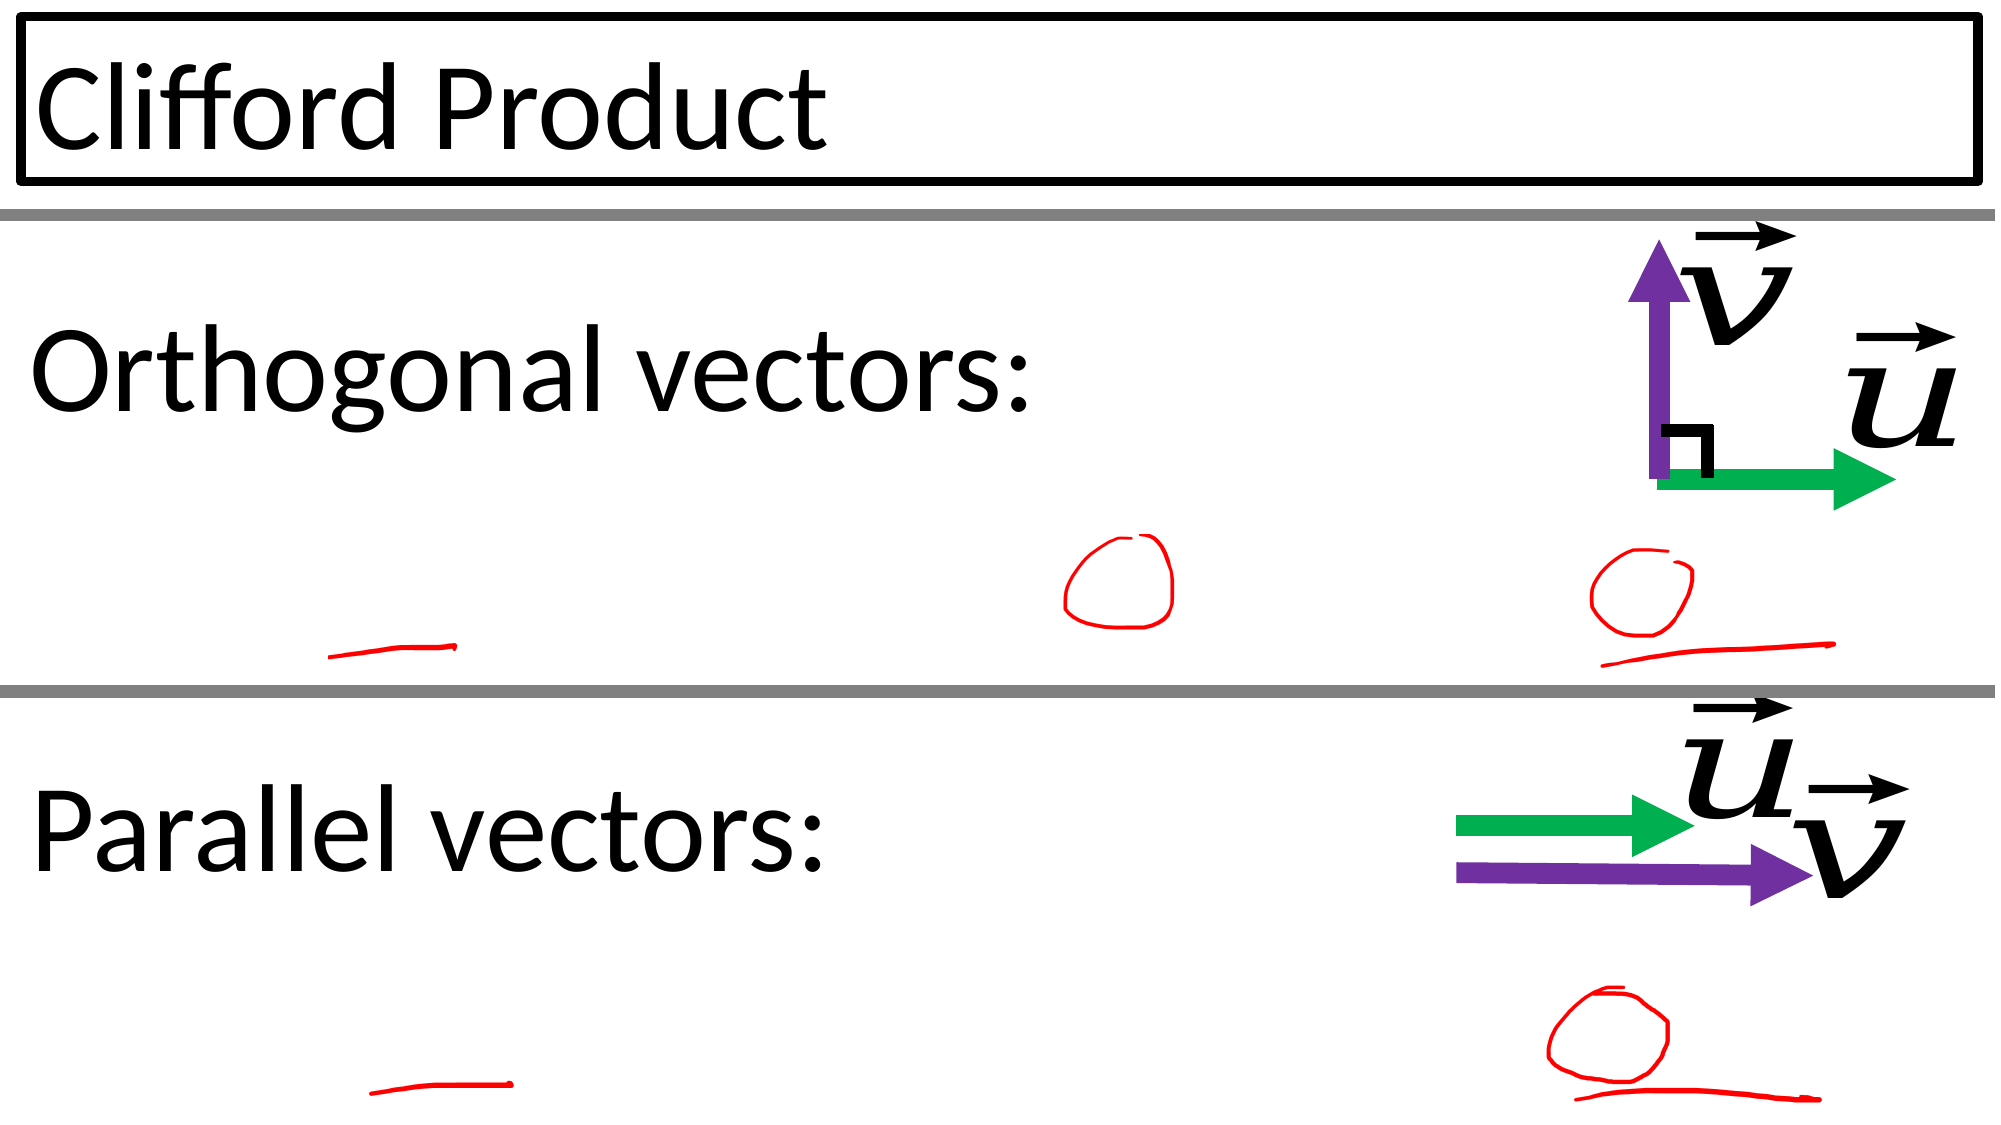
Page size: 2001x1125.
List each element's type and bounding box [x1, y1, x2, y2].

text_box [1455, 692, 1923, 934]
text_box [1455, 686, 1923, 691]
picture [328, 534, 1845, 691]
picture [328, 692, 1845, 1111]
text_box [1657, 216, 1972, 483]
